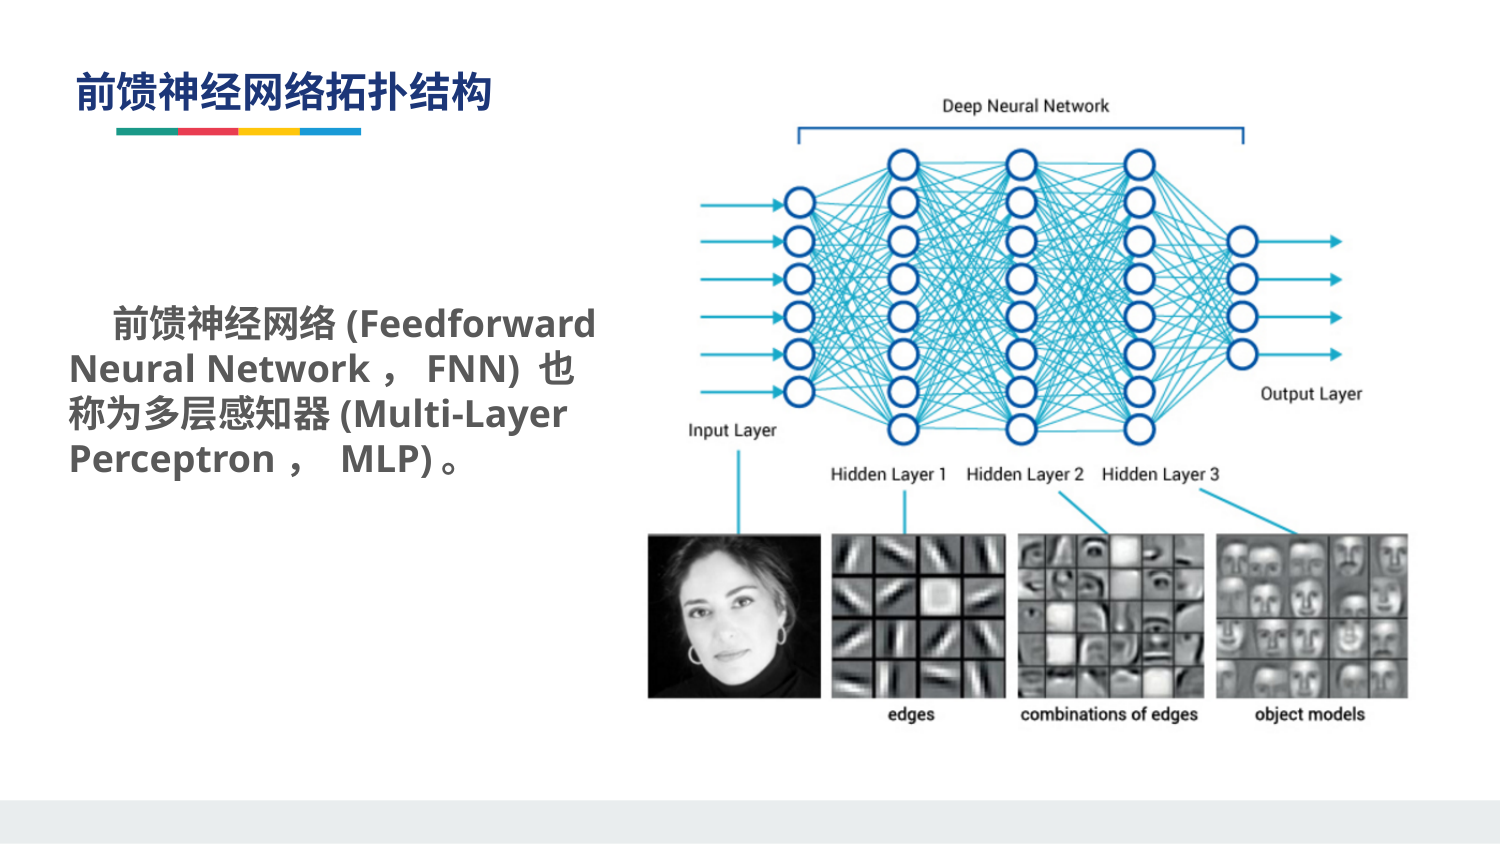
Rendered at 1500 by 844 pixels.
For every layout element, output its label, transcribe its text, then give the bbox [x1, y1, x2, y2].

text_box 前馈神经网络(Feedforward Neural Network，FNN) 也称为多层感知器(Multi-Layer Perceptron， MLP)。 [53, 292, 623, 487]
picture [629, 93, 1431, 738]
title 前馈神经网络拓扑结构 [60, 25, 523, 131]
